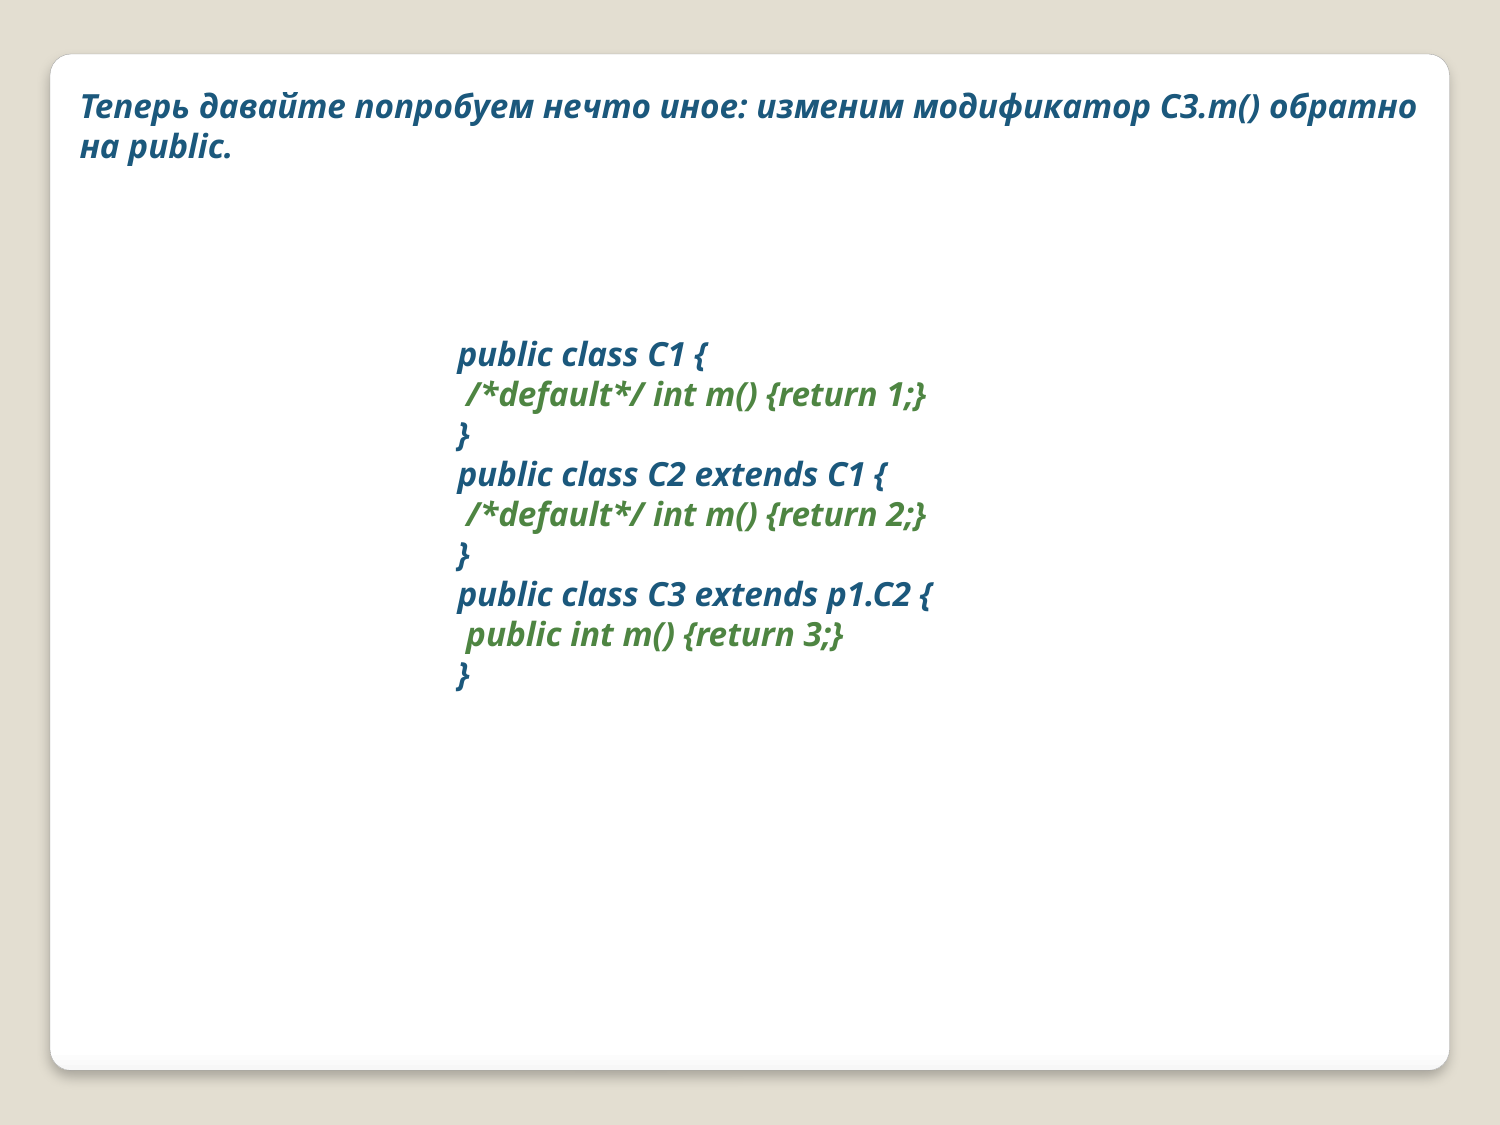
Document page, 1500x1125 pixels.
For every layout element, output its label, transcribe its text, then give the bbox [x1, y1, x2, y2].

text_box Теперь давайте попробуем нечто иное: изменим модификатор C3.m() обратно на public. [64, 78, 1436, 173]
text_box public class C1 { /*default*/ int m() {return 1;} } public class C2 extends C1 { /*default*/ int m() {return 2;} } public class C3 extends p1.C2 { public int m() {return 3;} } [442, 326, 1193, 701]
